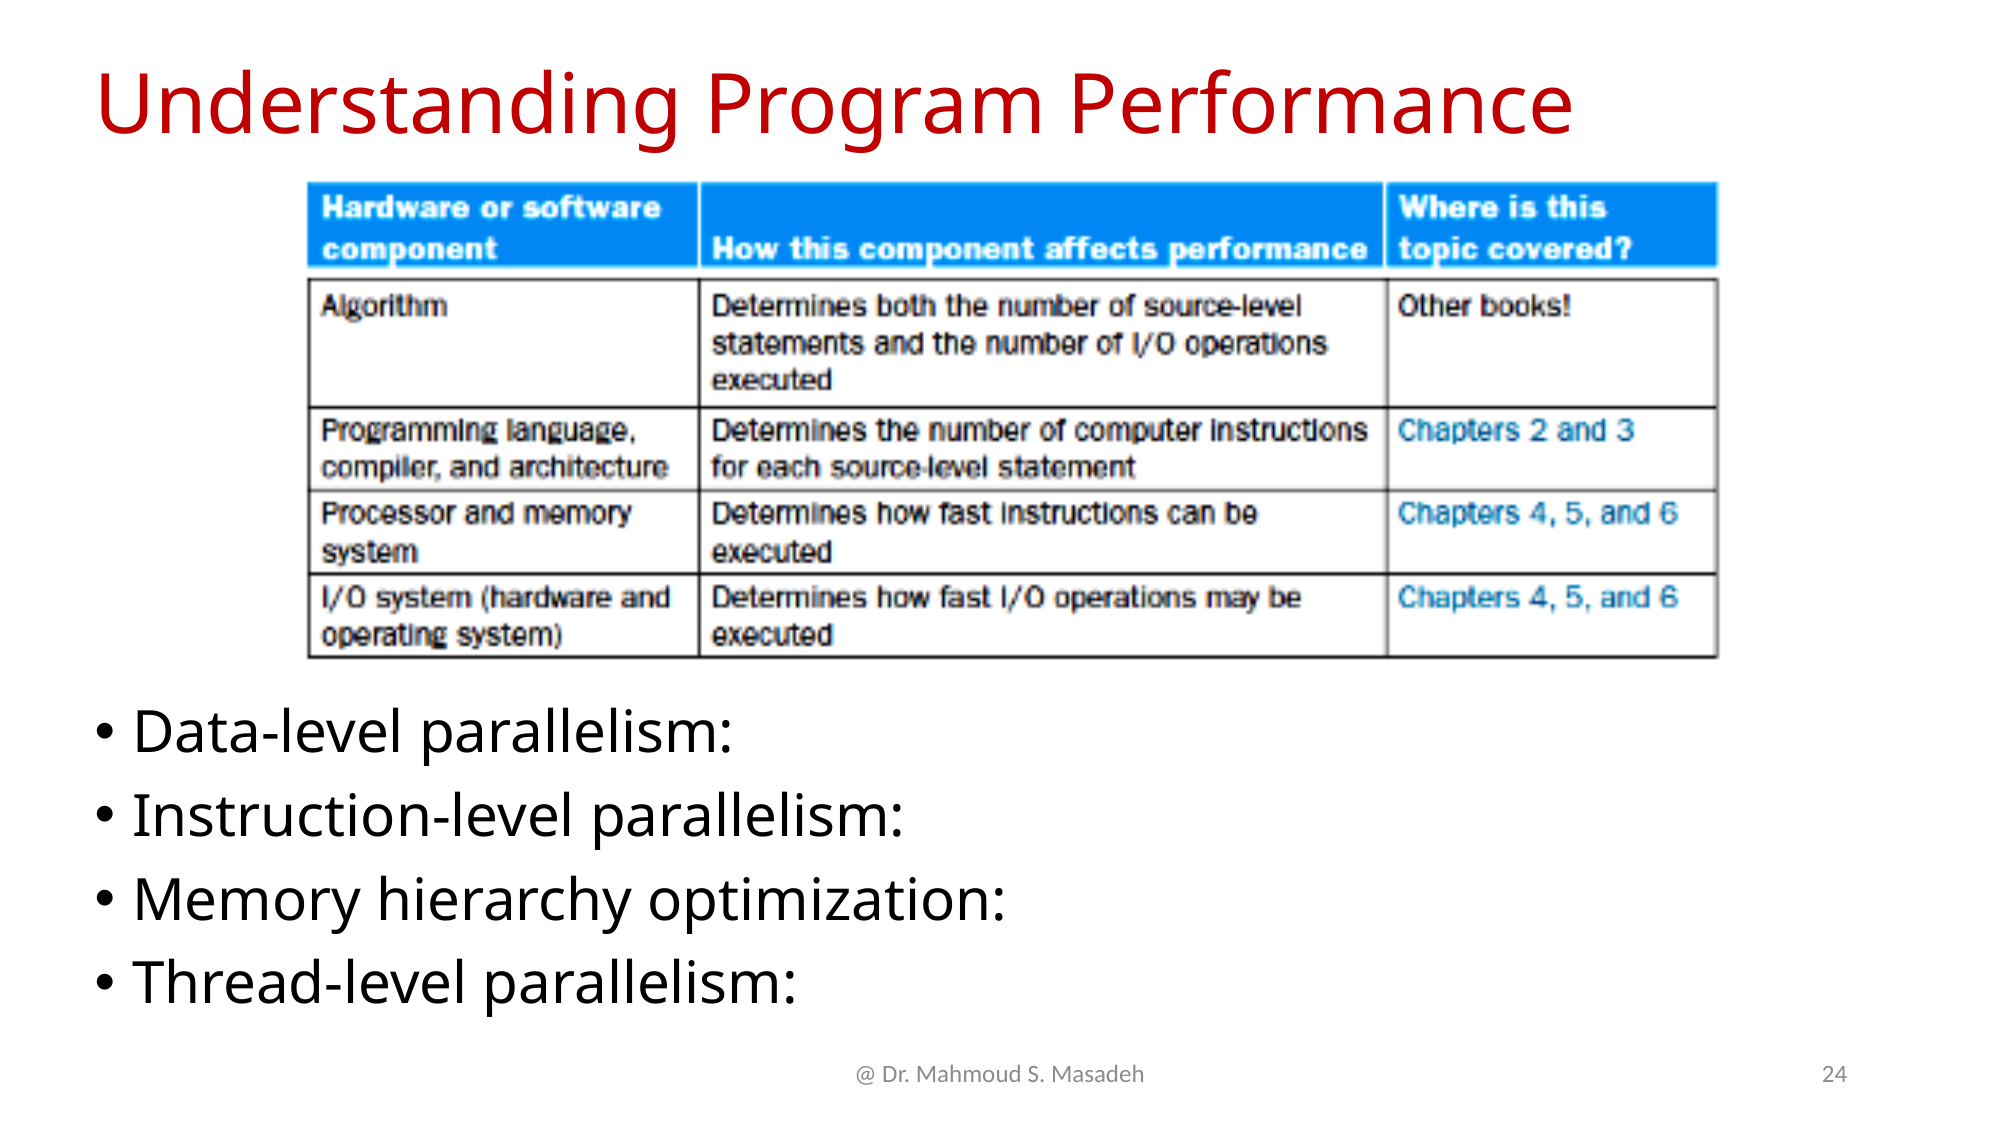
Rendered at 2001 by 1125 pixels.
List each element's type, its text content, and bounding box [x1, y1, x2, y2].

picture [298, 167, 1733, 663]
slide_number 24 [1412, 1042, 1863, 1103]
footer @ Dr. Mahmoud S. Masadeh [662, 1042, 1338, 1103]
list Data-level parallelism: Instruction-level parallelism: Memory hierarchy optimization: Thread-level parallelism: [79, 694, 1863, 1052]
title Understanding Program Performance [79, 59, 1929, 154]
